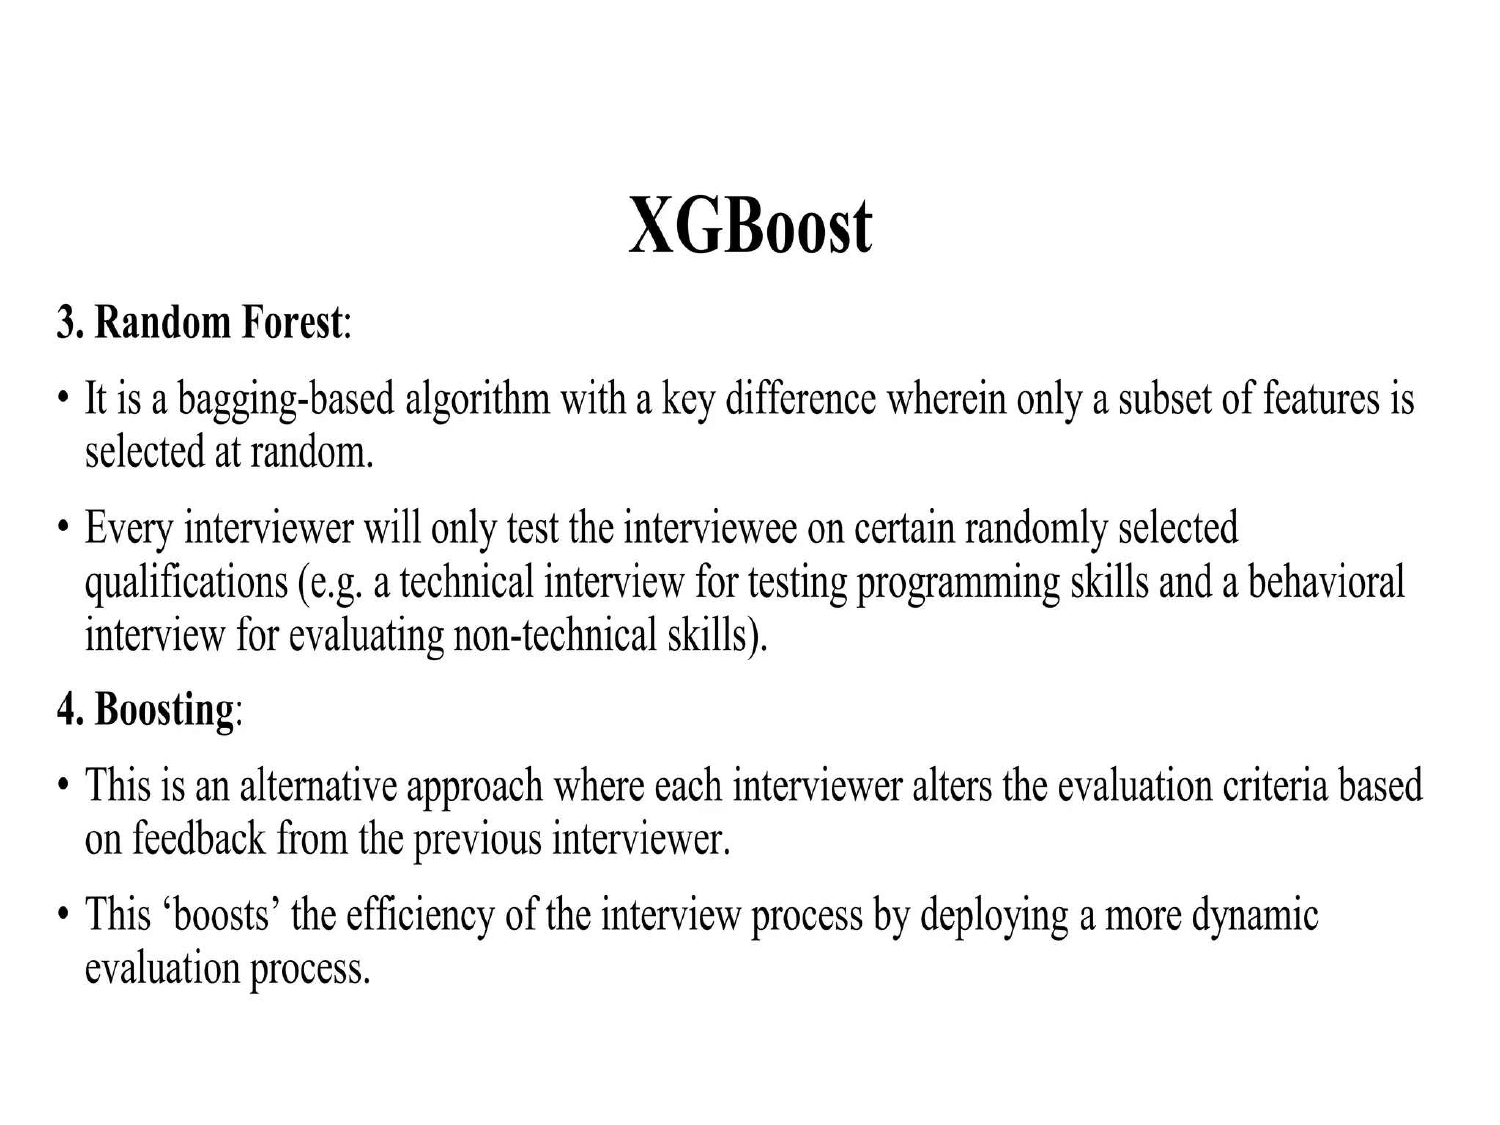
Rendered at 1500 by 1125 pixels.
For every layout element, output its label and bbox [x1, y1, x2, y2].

picture [0, 140, 1500, 1125]
